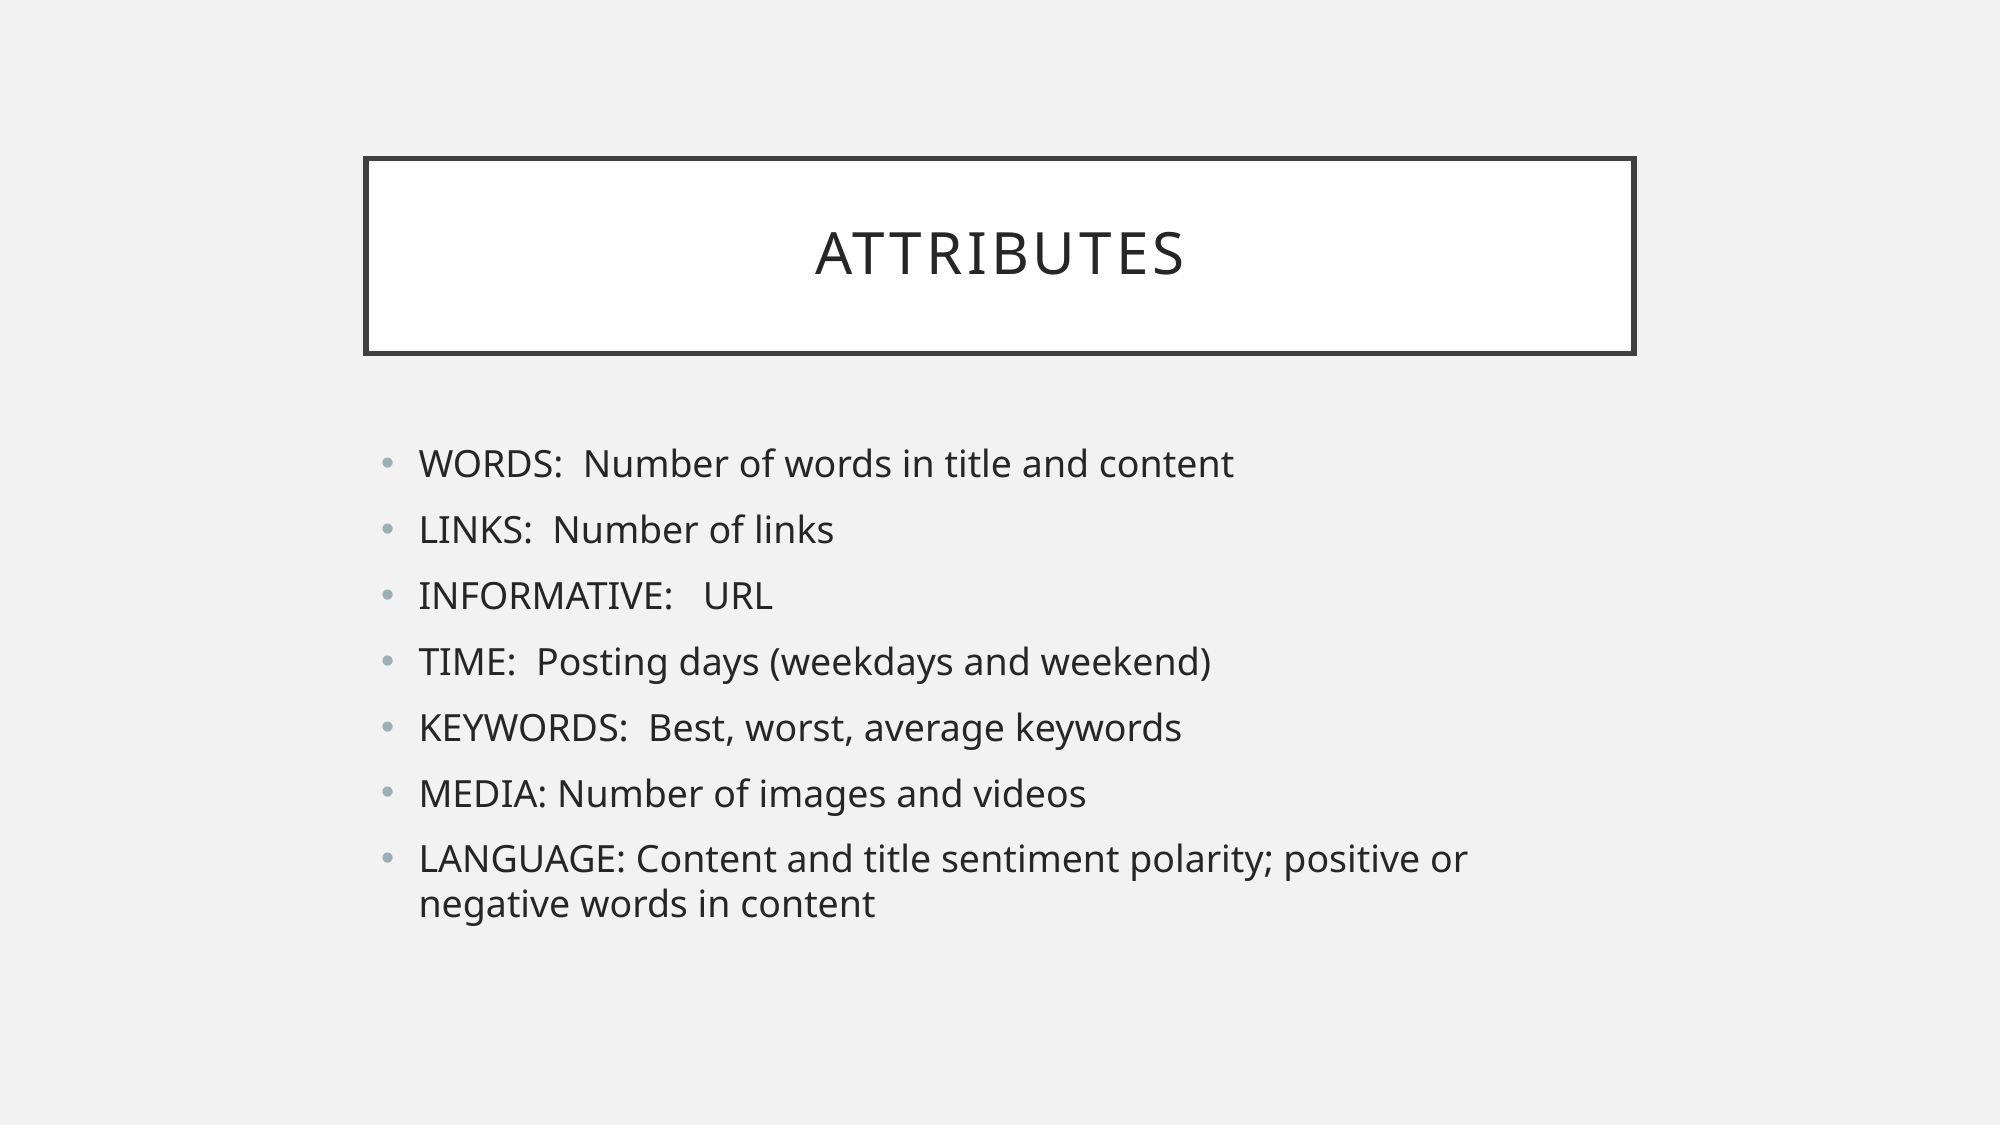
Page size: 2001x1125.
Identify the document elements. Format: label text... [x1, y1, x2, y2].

list WORDS: Number of words in title and content LINKS: Number of links INFORMATIVE: URL TIME: Posting days (weekdays and weekend) KEYWORDS: Best, worst, average keywords MEDIA: Number of images and videos LANGUAGE: Content and title sentiment polarity; positive or negative words in content [366, 432, 1634, 942]
title Attributes [363, 156, 1637, 356]
